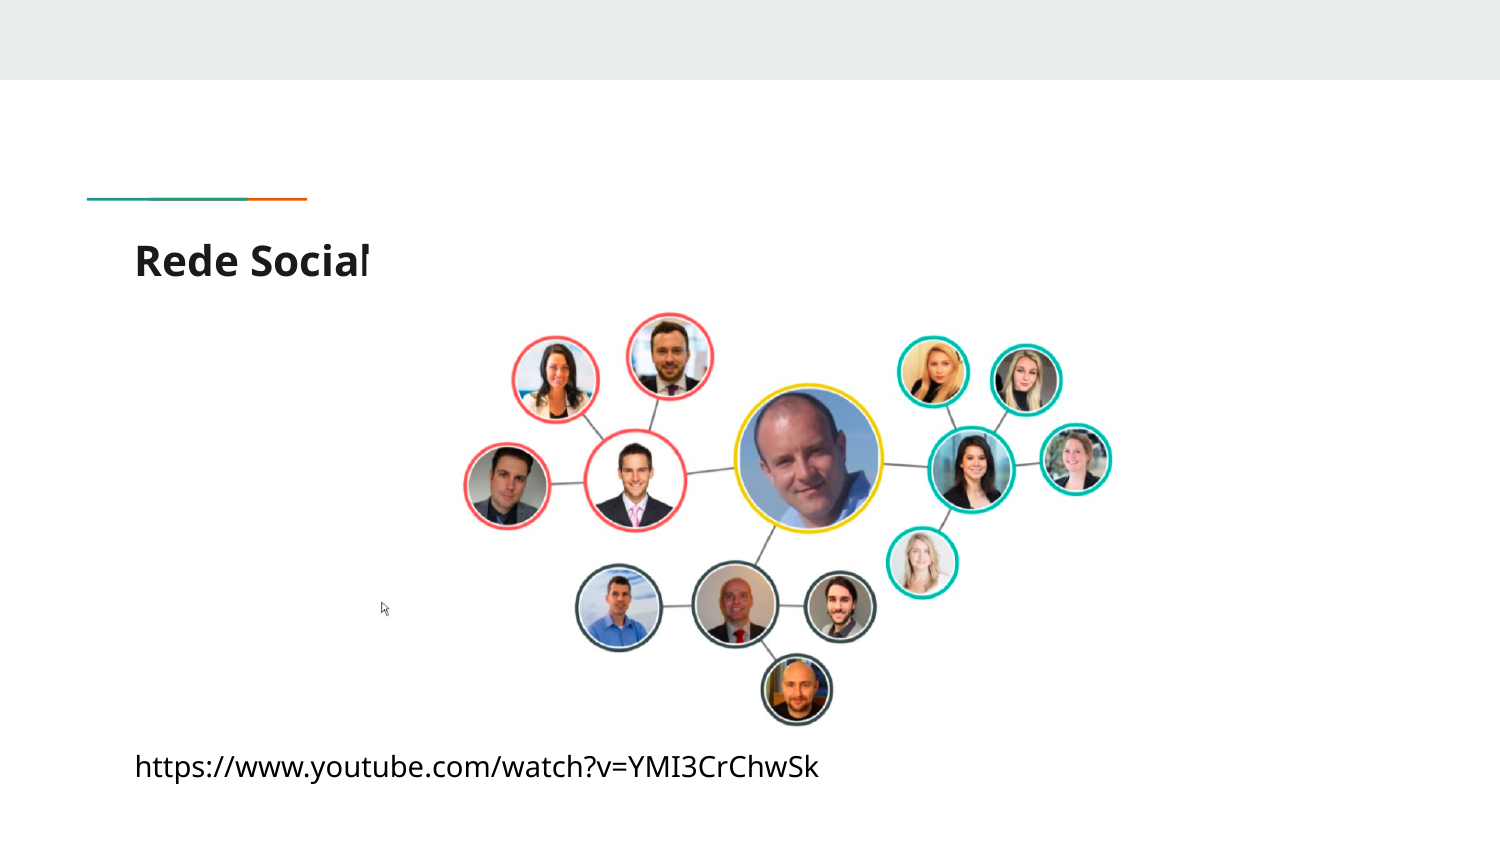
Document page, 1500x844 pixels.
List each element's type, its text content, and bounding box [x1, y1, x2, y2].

title Rede Social [119, 216, 1381, 305]
picture [366, 254, 1134, 734]
text_box https://www.youtube.com/watch?v=YMI3CrChwSk [119, 732, 1133, 798]
